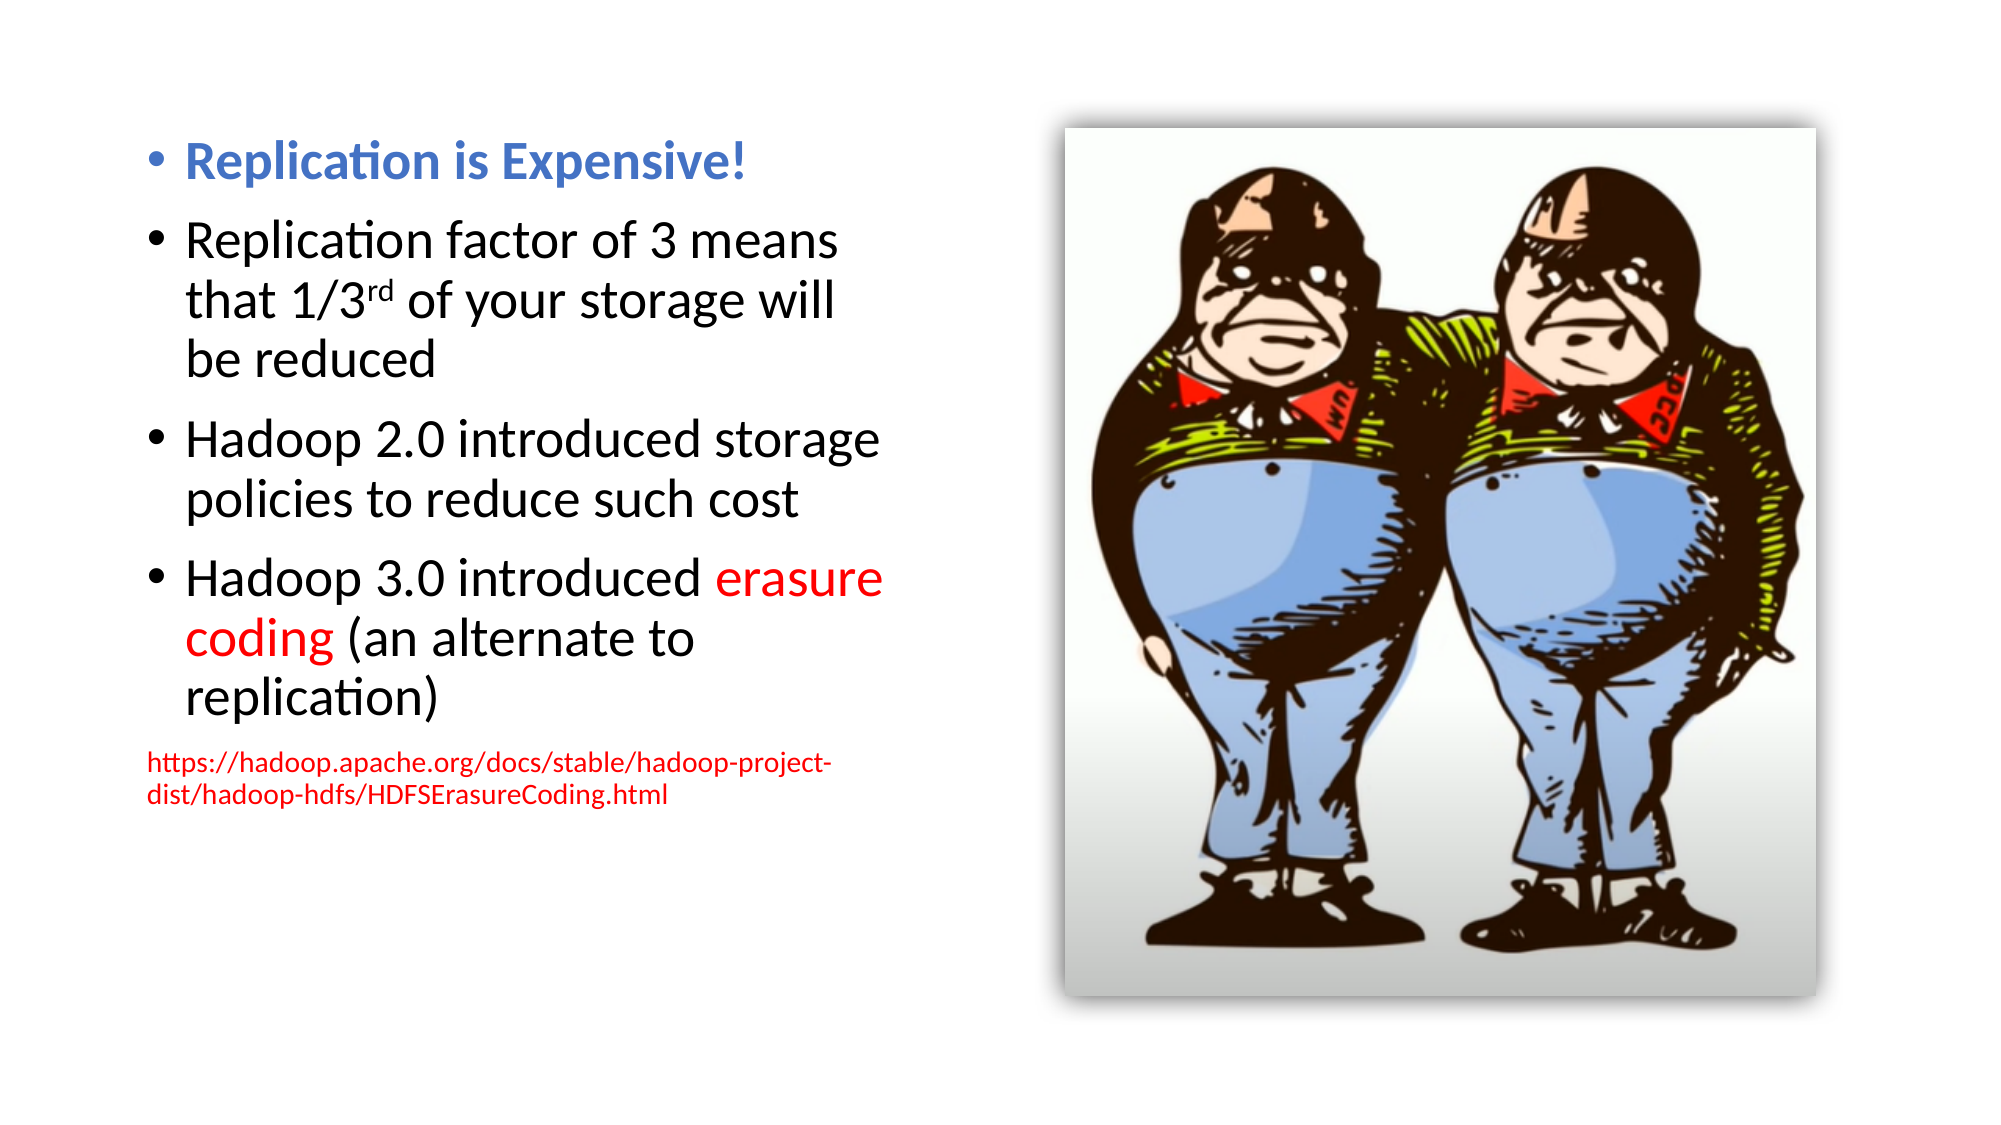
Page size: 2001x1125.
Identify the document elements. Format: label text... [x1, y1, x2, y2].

picture [1065, 128, 1816, 996]
list Replication is Expensive! Replication factor of 3 means that 1/3rd of your storage will be reduced Hadoop 2.0 introduced storage policies to reduce such cost Hadoop 3.0 introduced erasure coding (an alternate to replication) https://hadoop.apache.org/docs/stable/hadoop-project-dist/hadoop-hdfs/HDFSErasureCoding.html [131, 124, 902, 838]
